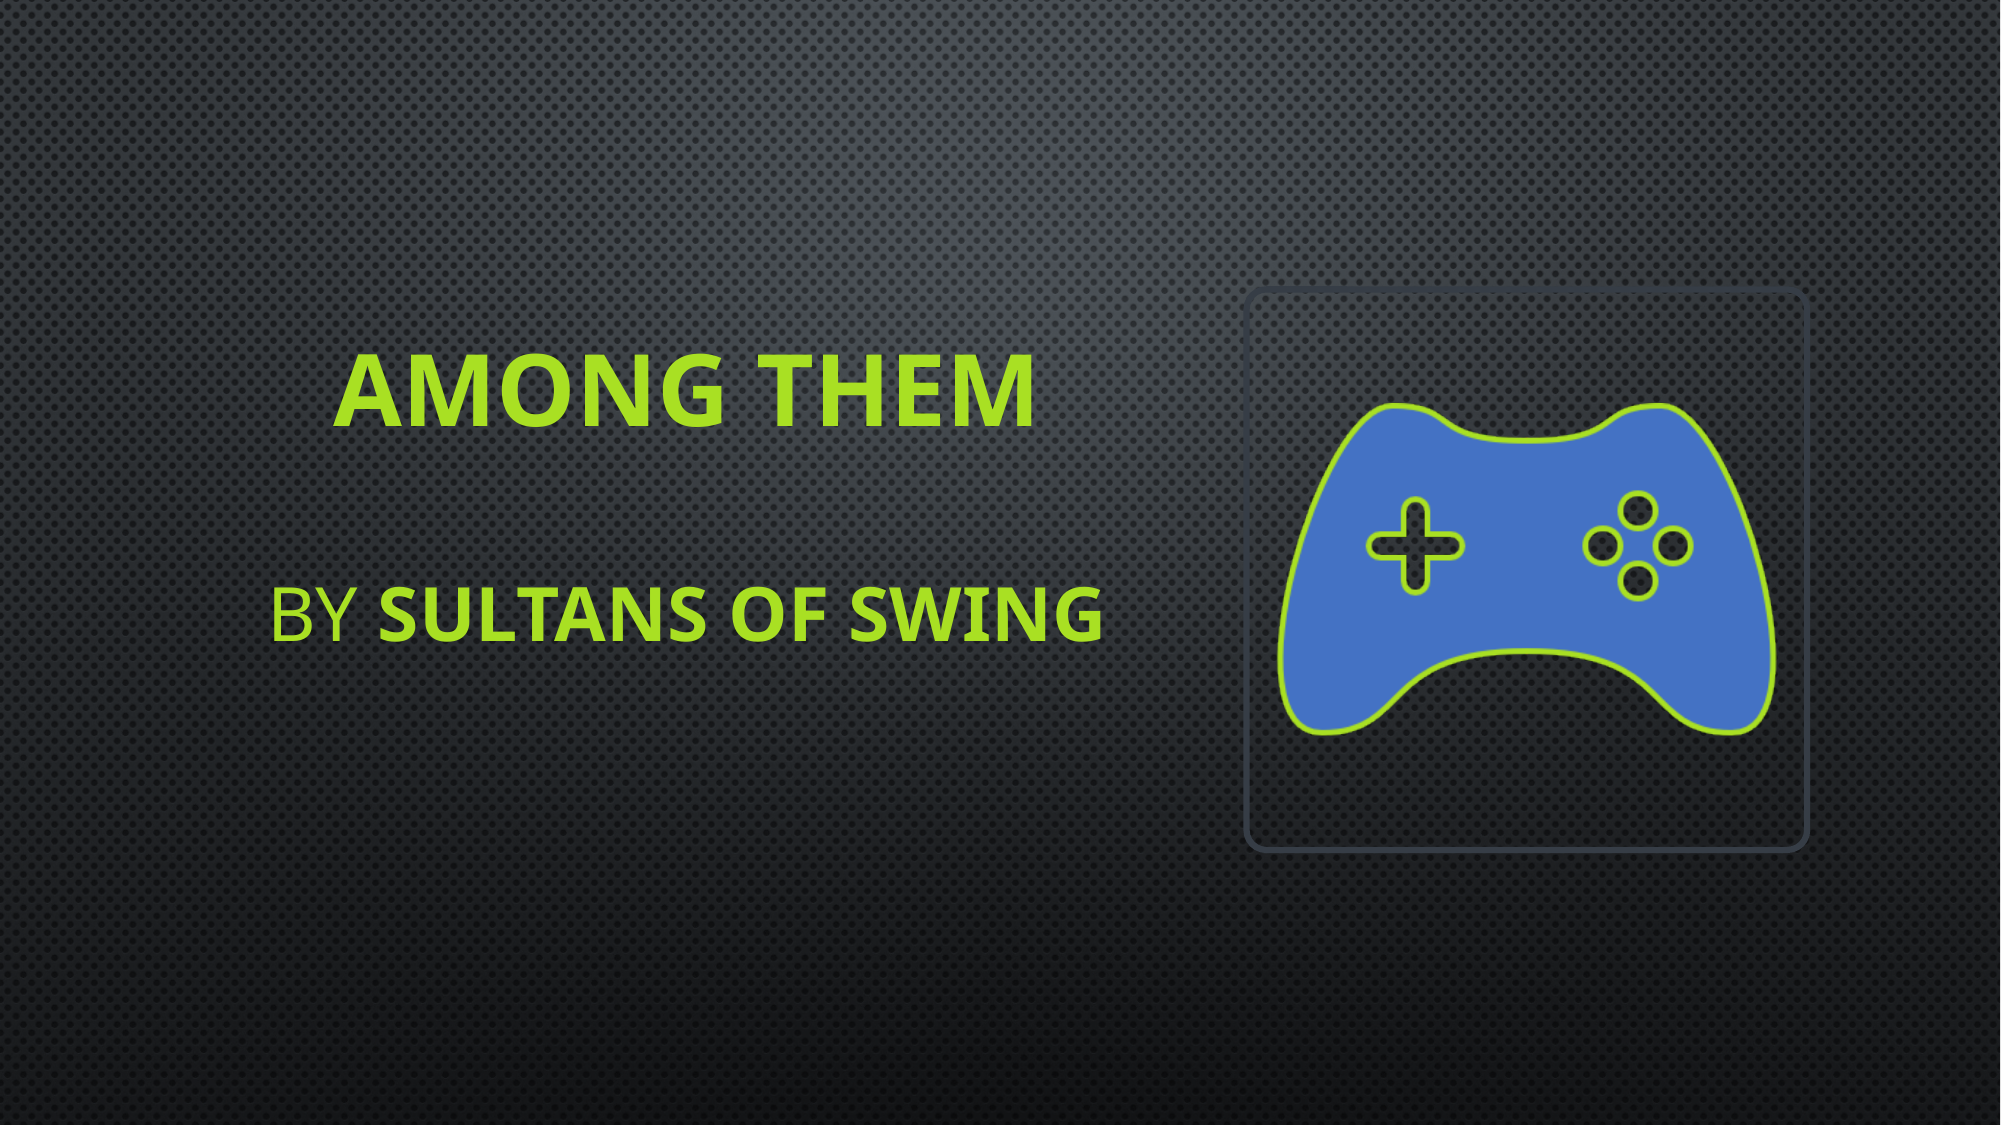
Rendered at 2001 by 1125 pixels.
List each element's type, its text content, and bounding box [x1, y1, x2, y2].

picture [0, 0, 2001, 1125]
title AMONG THEM BY SULTANS OF SWING [182, 139, 1192, 665]
